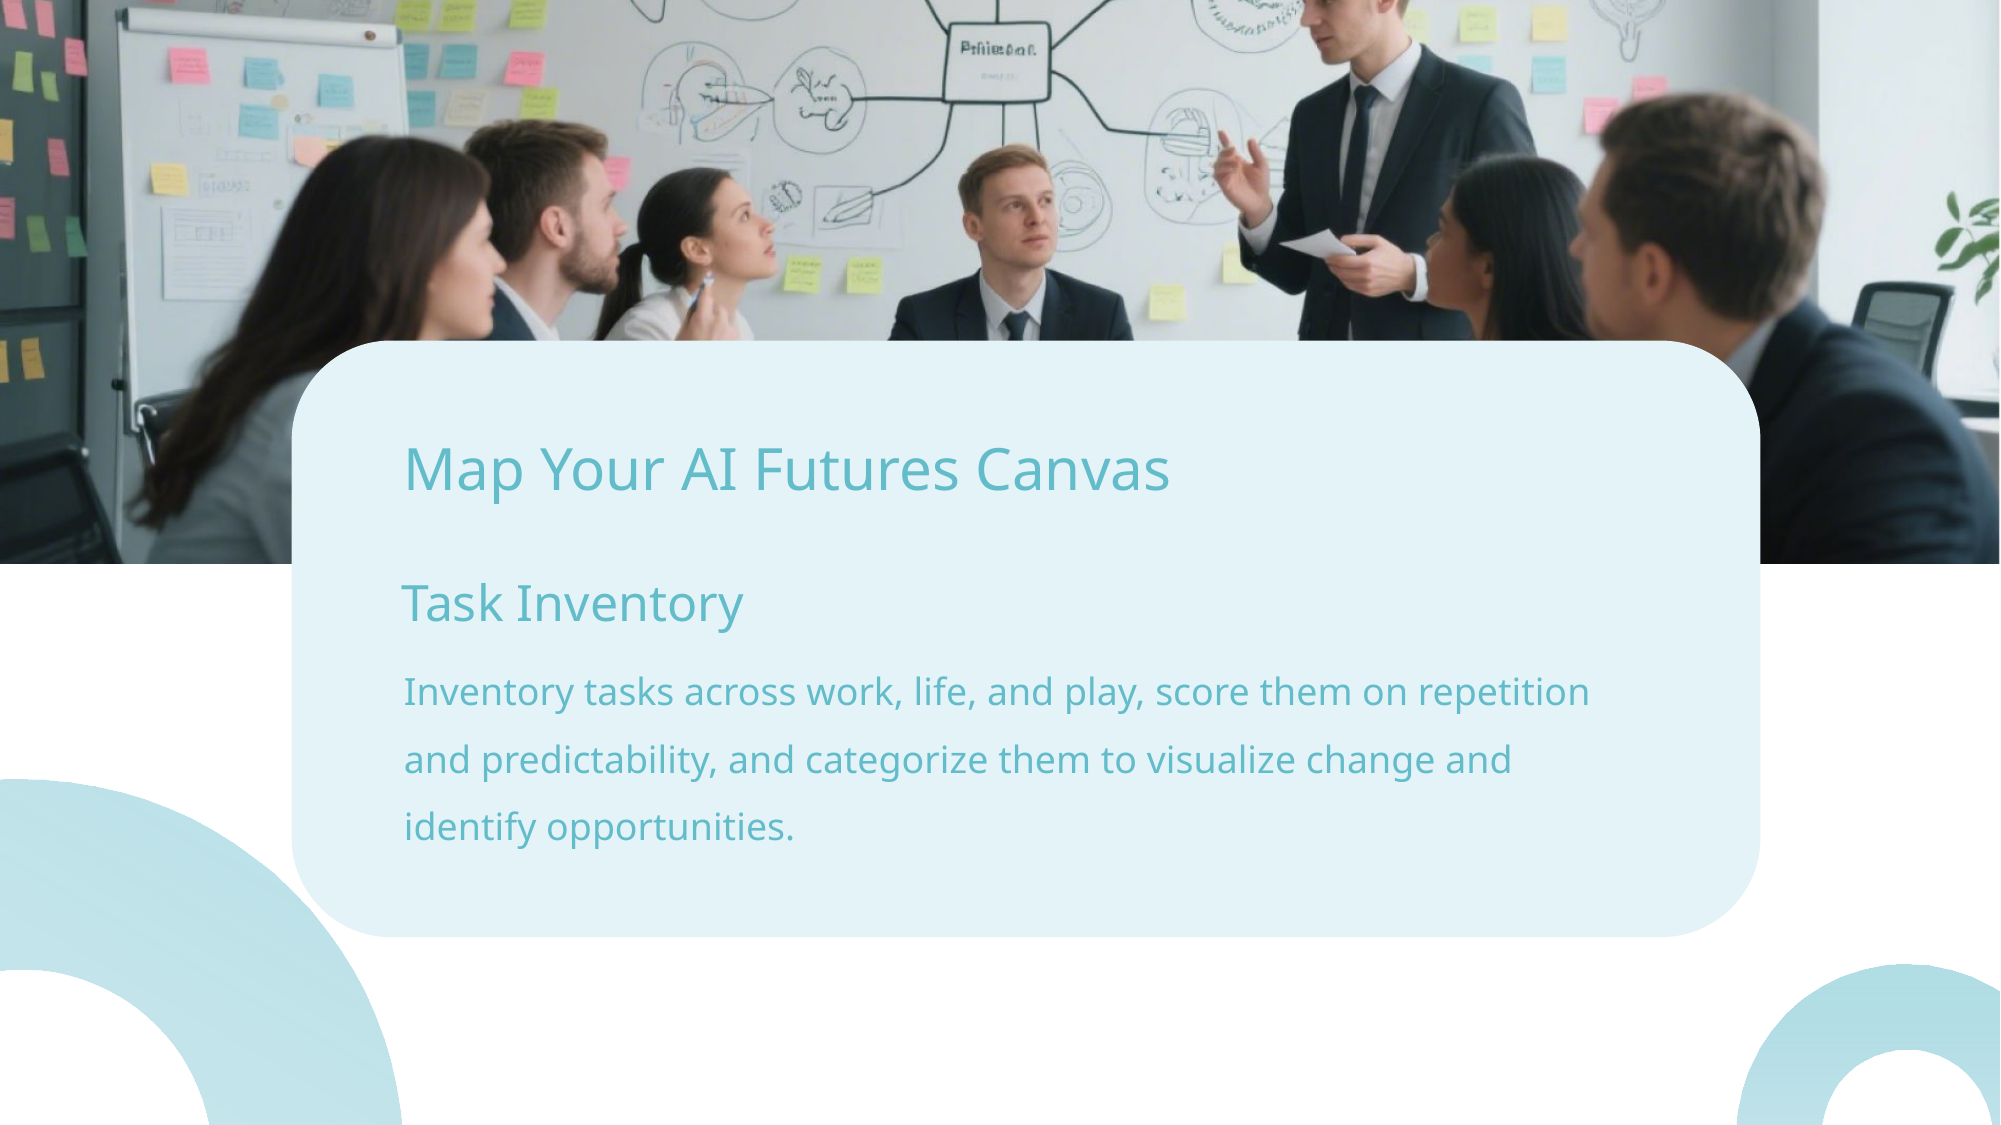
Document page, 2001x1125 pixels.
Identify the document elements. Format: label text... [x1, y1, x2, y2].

text_box [1736, 963, 2000, 1125]
text_box [291, 564, 1761, 938]
text_box Inventory tasks across work, life, and play, score them on repetition and predictability, and categorize them to visualize change and identify opportunities. [388, 638, 1663, 924]
text_box [0, 706, 544, 1125]
text_box Task Inventory [386, 564, 2000, 639]
picture [0, 0, 2000, 564]
